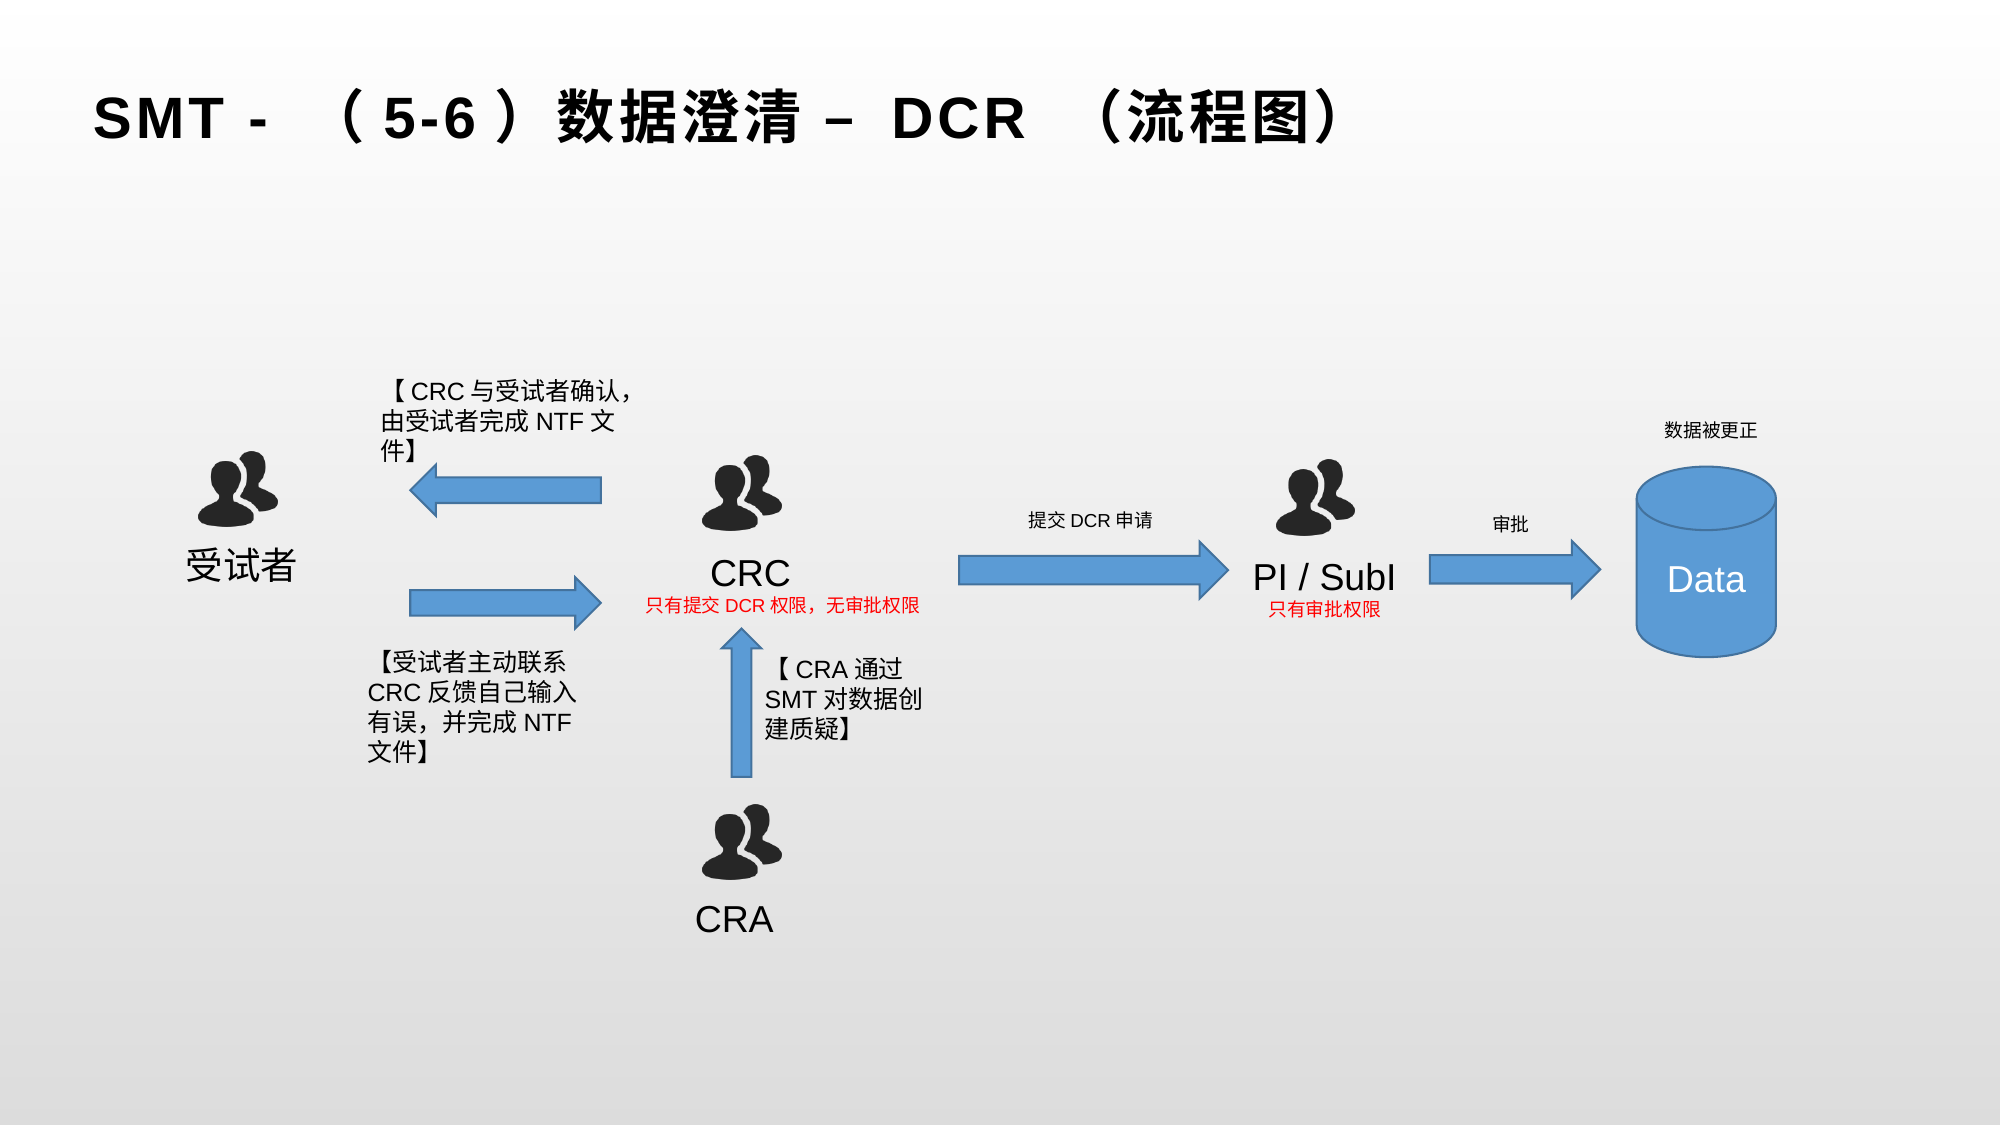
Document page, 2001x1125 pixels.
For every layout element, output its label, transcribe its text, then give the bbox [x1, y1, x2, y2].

text_box 提交DCR申请 [997, 501, 1176, 539]
text_box 审批 [1417, 505, 1596, 543]
text_box CRC 只有提交DCR权限，无审批权限 [615, 541, 945, 624]
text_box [171, 445, 615, 746]
text_box 【CRC与受试者确认，由受试者完成NTF文件】 [365, 322, 646, 496]
text_box CRA [585, 887, 930, 1023]
picture [1270, 453, 1360, 544]
text_box 【CRA通过SMT对数据创建质疑】 [749, 601, 945, 797]
picture [696, 798, 787, 888]
text_box [958, 539, 1230, 602]
text_box PI / SubI 只有审批权限 [1225, 545, 1424, 628]
text_box [1428, 543, 1602, 601]
text_box Data [1635, 465, 1777, 659]
picture [696, 449, 787, 539]
title SMT - （5-6）数据澄清 – DCR （流程图） [76, 74, 1857, 177]
text_box 数据被更正 [1617, 411, 1797, 449]
text_box [719, 627, 749, 778]
